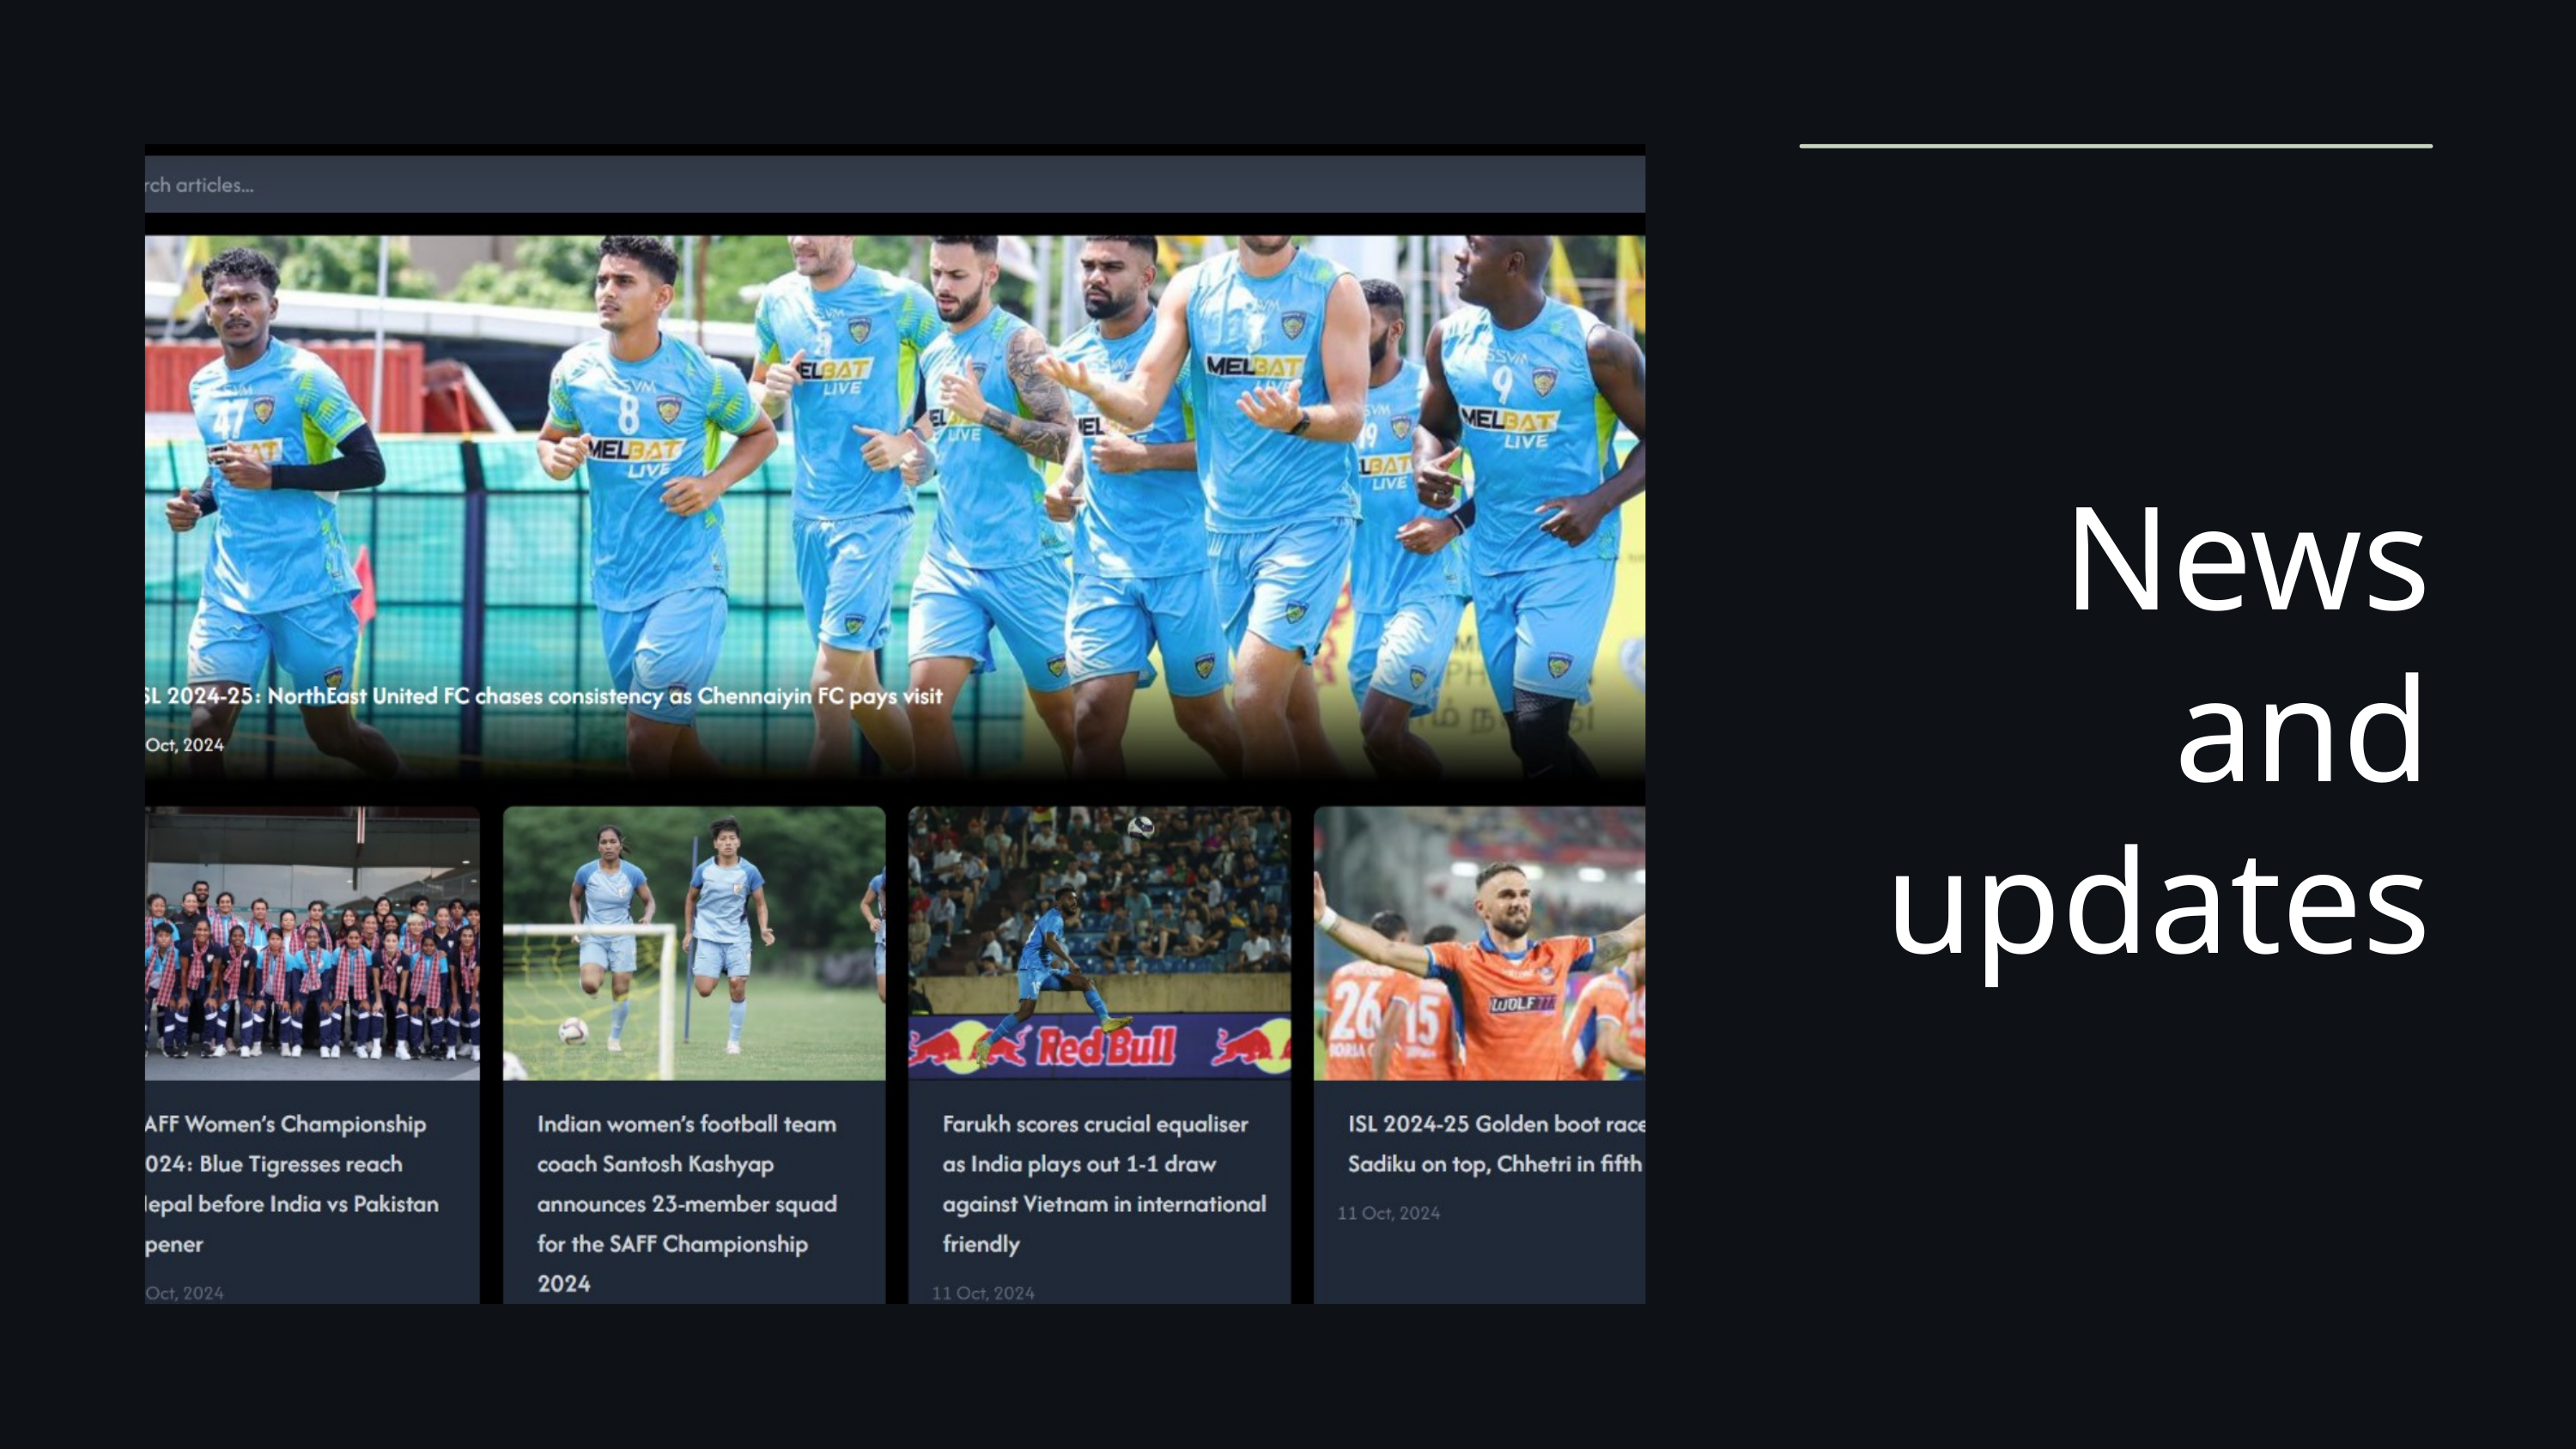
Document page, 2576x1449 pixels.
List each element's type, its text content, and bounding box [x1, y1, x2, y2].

text_box [144, 144, 1646, 1304]
text_box News and updates [1801, 466, 2432, 982]
